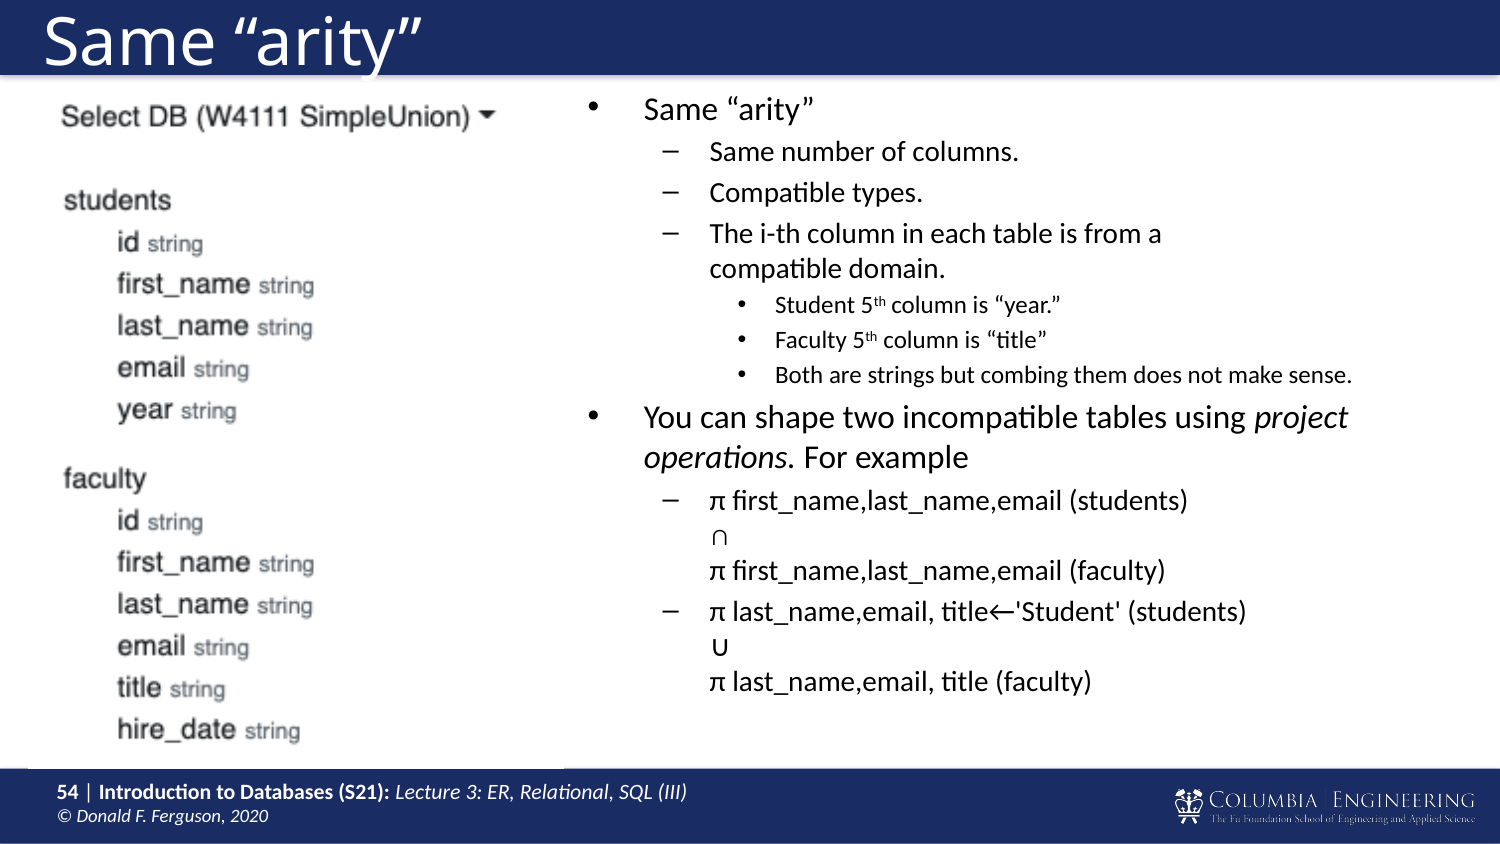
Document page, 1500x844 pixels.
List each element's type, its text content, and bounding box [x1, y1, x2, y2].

picture [27, 87, 564, 769]
list Same “arity” Same number of columns. Compatible types. The i-th column in each table is from a compatible domain. Student 5th column is “year.” Faculty 5th column is “title” Both are strings but combing them does not make sense. You can shape two incompatible tables using project operations. For example π first_name,last_name,email (students) ∩ π first_name,last_name,email (faculty) π last_name,email, title←'Student' (students) ∪ π last_name,email, title (faculty) [572, 79, 1475, 760]
title Same “arity” [28, 0, 1450, 73]
